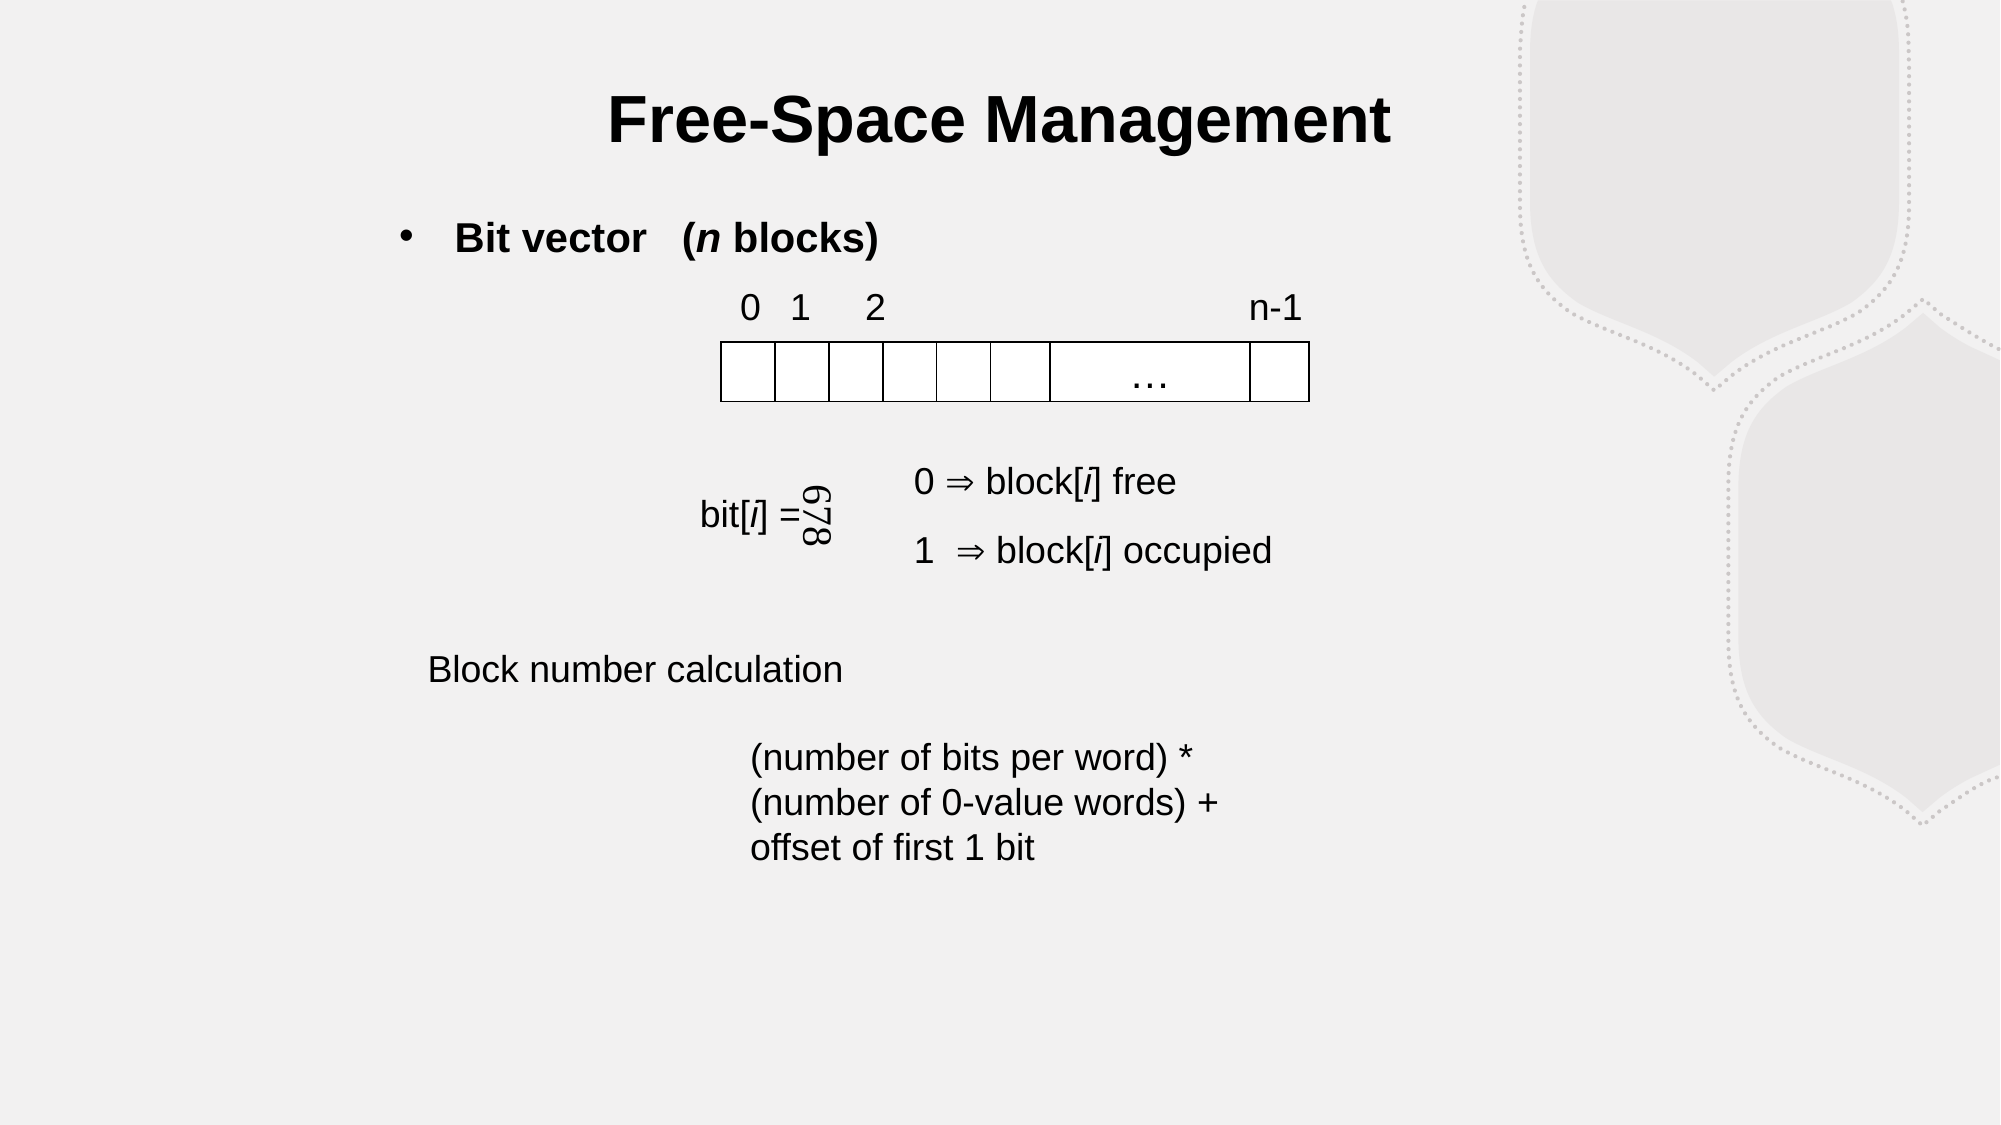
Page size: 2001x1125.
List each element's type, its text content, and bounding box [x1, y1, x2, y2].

text_box [990, 342, 1050, 402]
text_box [721, 342, 774, 402]
text_box [936, 342, 990, 402]
text_box 0  block[i] free 1  block[i] occupied [899, 450, 1288, 579]
text_box n-1 [1233, 275, 1318, 336]
text_box  [779, 444, 861, 587]
text_box 1 [775, 275, 826, 336]
text_box [774, 342, 828, 402]
text_box [1250, 342, 1310, 402]
text_box Free-Space Management [362, 68, 1638, 164]
text_box 2 [850, 275, 901, 336]
text_box … [1050, 342, 1250, 402]
text_box Bit vector (n blocks) [384, 203, 1731, 286]
text_box [828, 342, 882, 402]
text_box Block number calculation [412, 637, 1566, 712]
text_box [882, 342, 936, 402]
text_box (number of bits per word) * (number of 0-value words) + offset of first 1 bit [735, 725, 1235, 876]
text_box bit[i] = [685, 482, 779, 543]
text_box 0 [725, 275, 775, 336]
